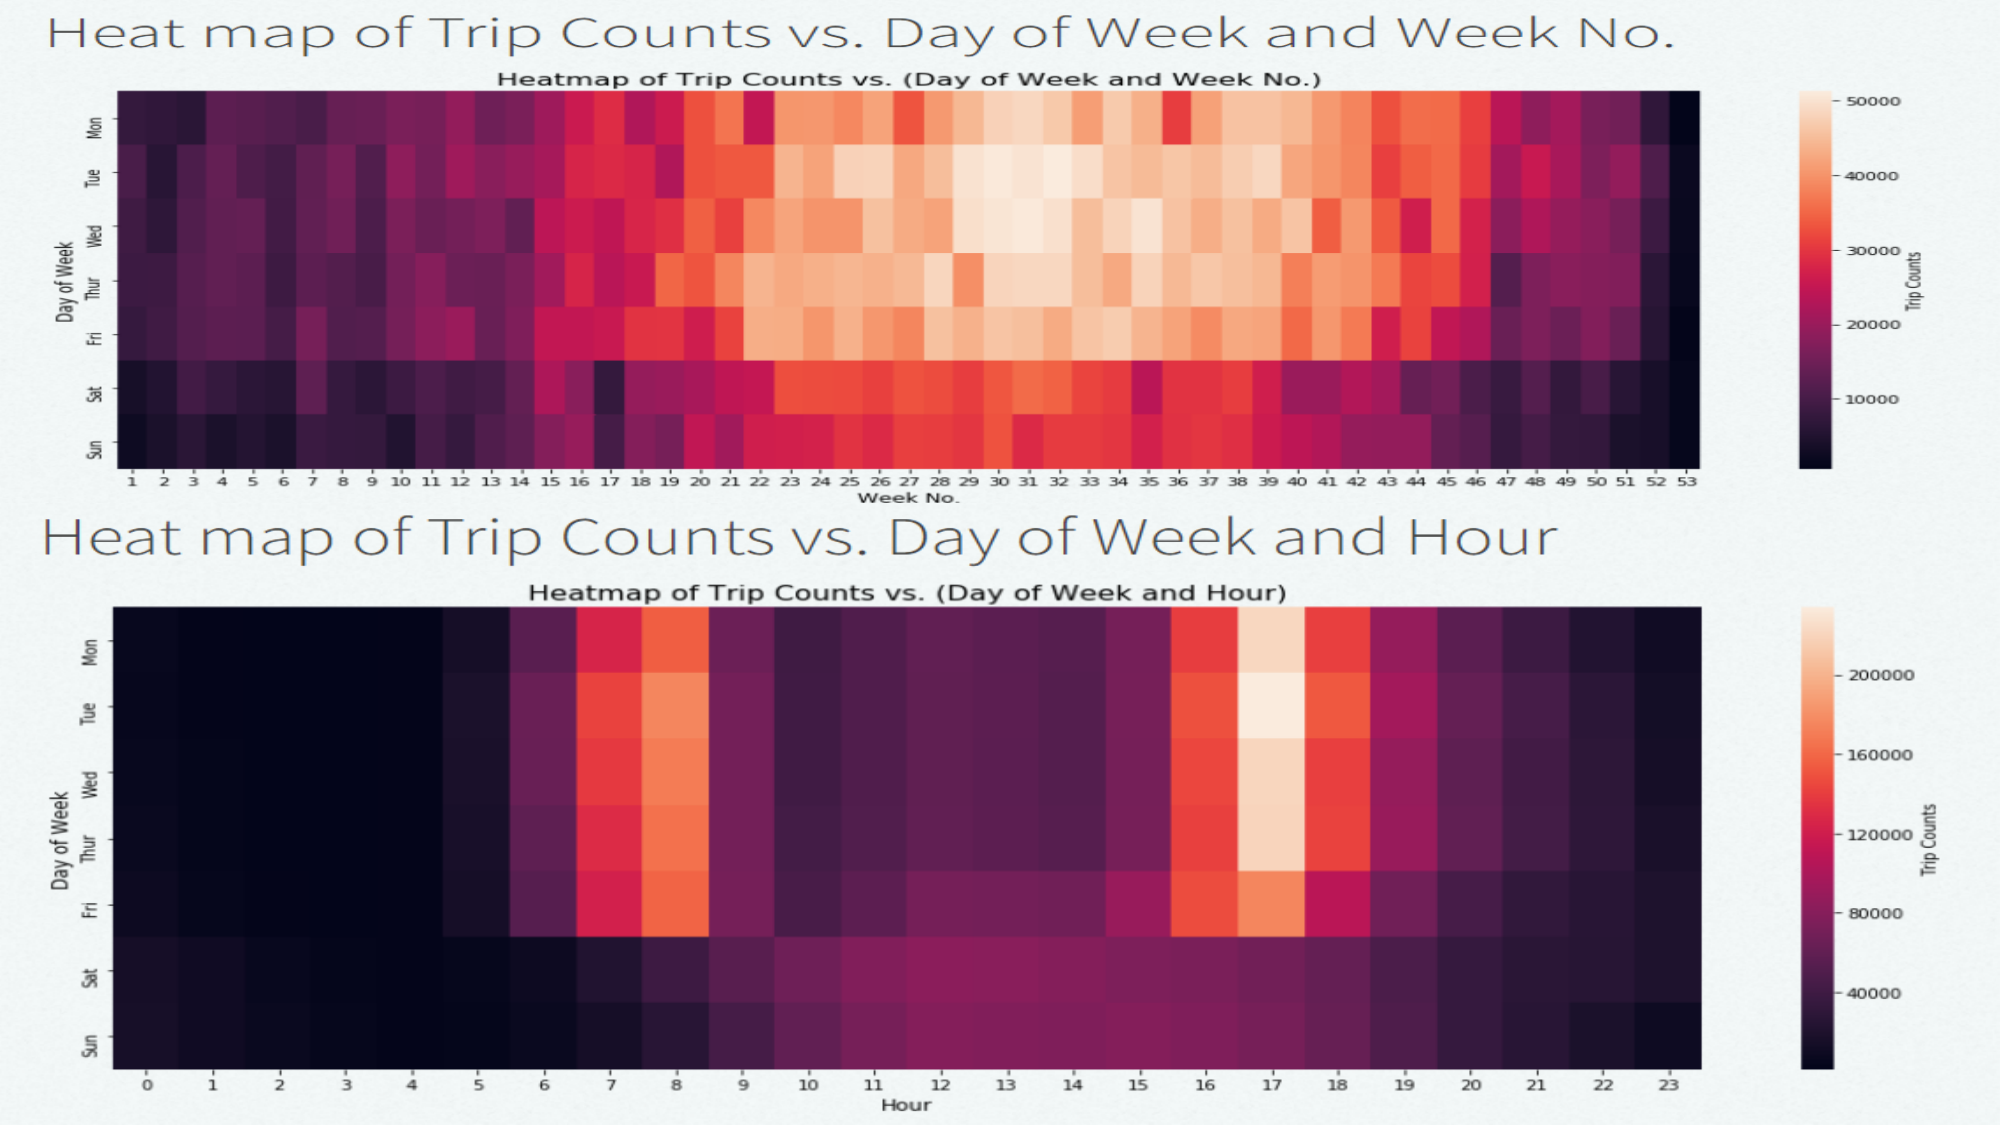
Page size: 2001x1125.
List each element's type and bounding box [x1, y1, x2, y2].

picture [0, 503, 2000, 1125]
list [0, 0, 2000, 503]
